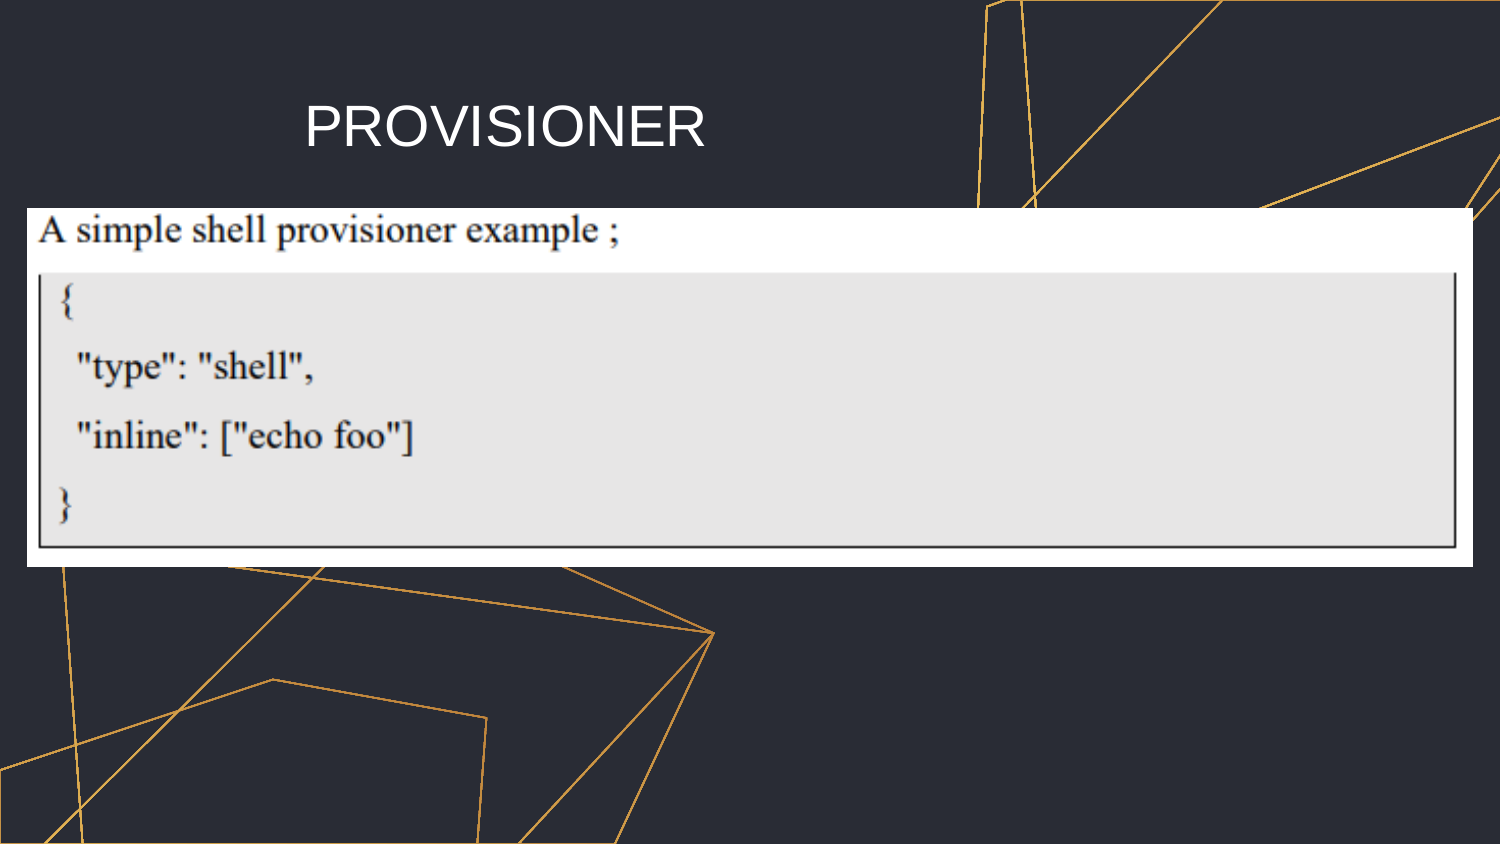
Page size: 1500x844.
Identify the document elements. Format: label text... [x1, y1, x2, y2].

picture [27, 207, 1473, 567]
text_box PROVISIONER [289, 81, 1500, 166]
